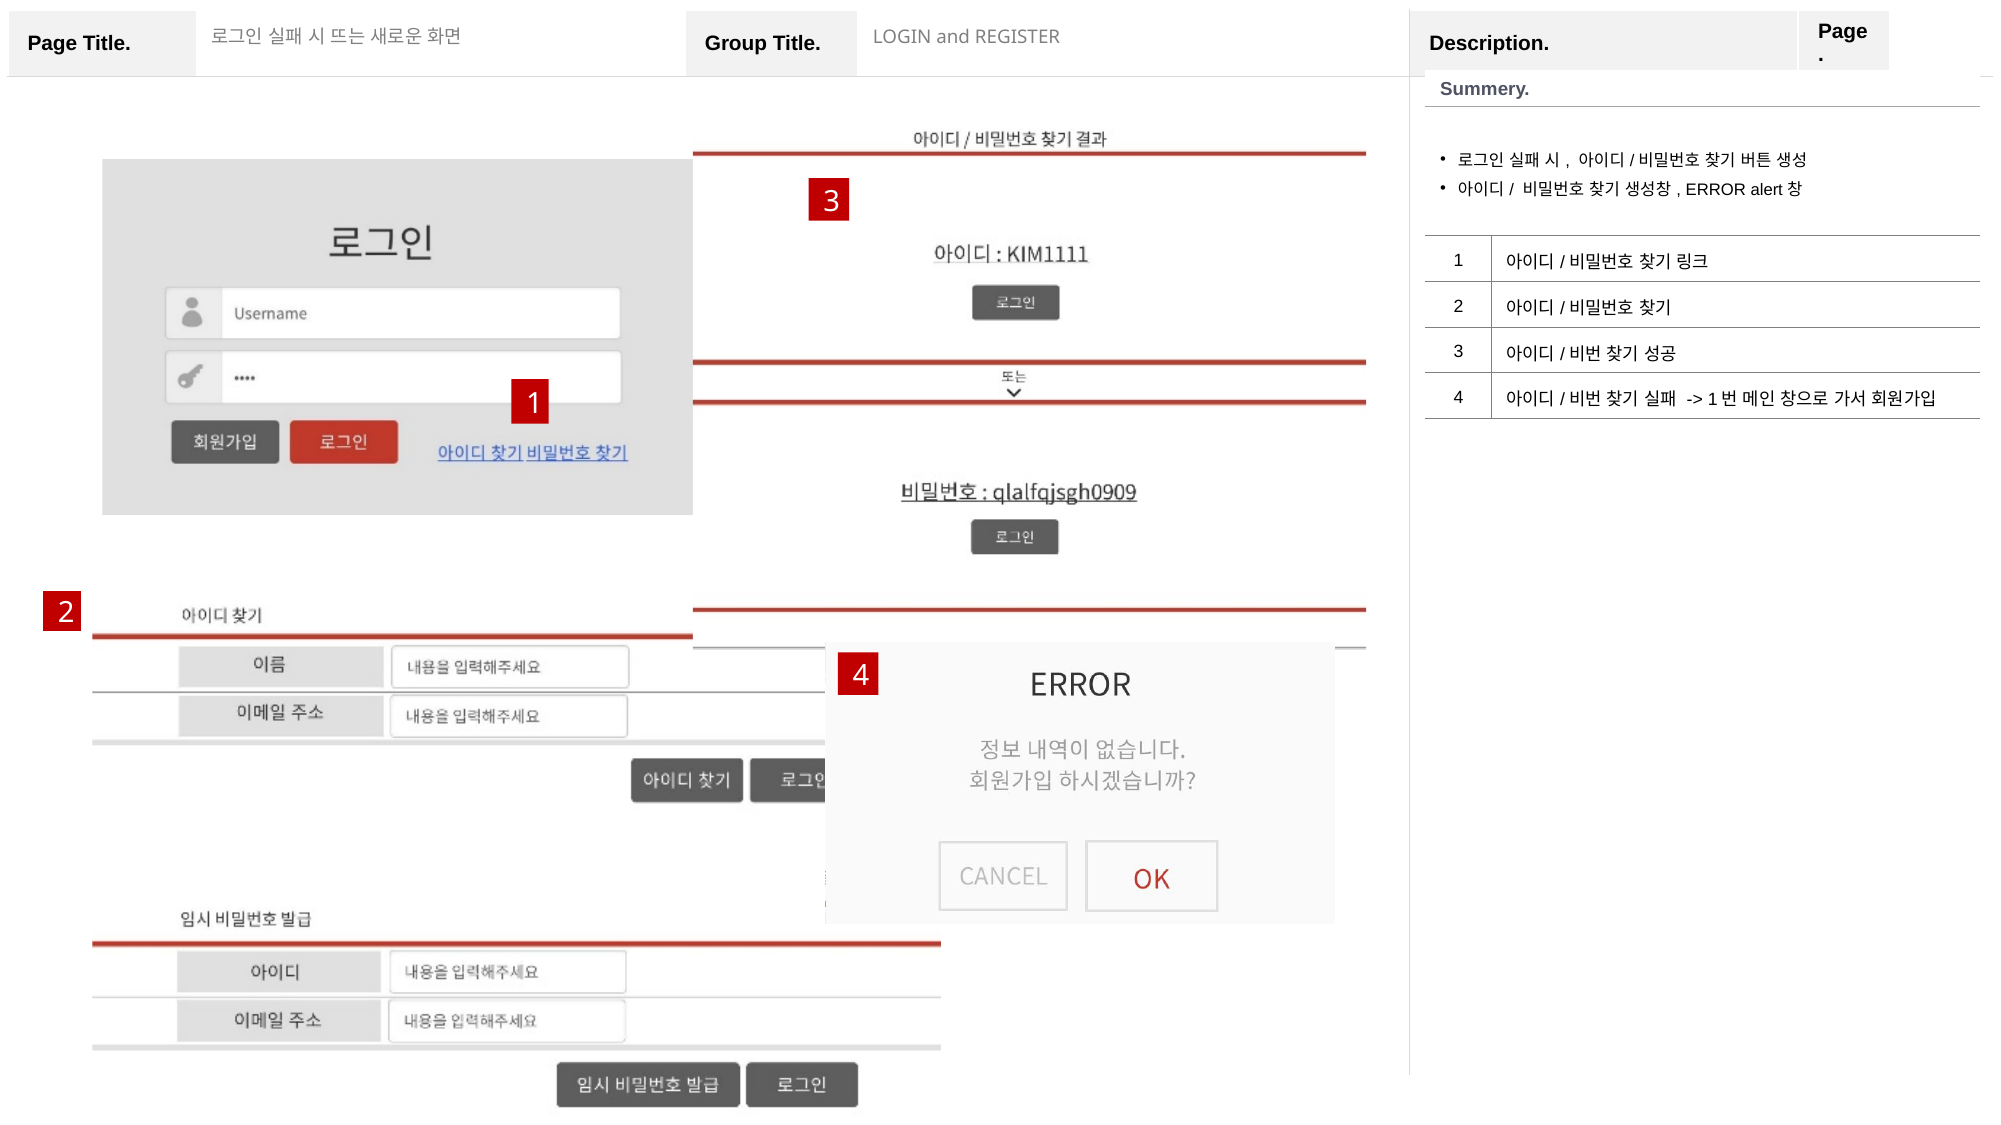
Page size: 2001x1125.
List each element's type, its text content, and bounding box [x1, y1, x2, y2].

table_cell 아이디/비번 찾기 실패 -> 1번 메인 창으로 가서 회원가입 [1492, 373, 1980, 418]
picture [92, 95, 1367, 1125]
text_box 2 [41, 589, 83, 633]
table_cell 아이디/비밀번호 찾기 [1492, 282, 1980, 327]
table_cell 1 [1425, 236, 1491, 281]
table_cell 아이디/비번 찾기 성공 [1492, 328, 1980, 372]
list LOGIN and REGISTER [858, 18, 1405, 55]
table_cell 2 [1425, 282, 1491, 327]
table_header Summery. [1425, 70, 1980, 106]
table_cell 아이디/비밀번호 찾기 링크 [1492, 236, 1980, 281]
table_cell 로그인 실패 시, 아이디/비밀번호 찾기 버튼 생성 아이디/ 비밀번호 찾기 생성창, ERROR alert창 [1425, 107, 1980, 235]
table_cell 4 [1425, 373, 1491, 418]
list 로그인 실패 시 뜨는 새로운 화면 [196, 18, 684, 55]
table_cell 3 [1425, 328, 1491, 372]
